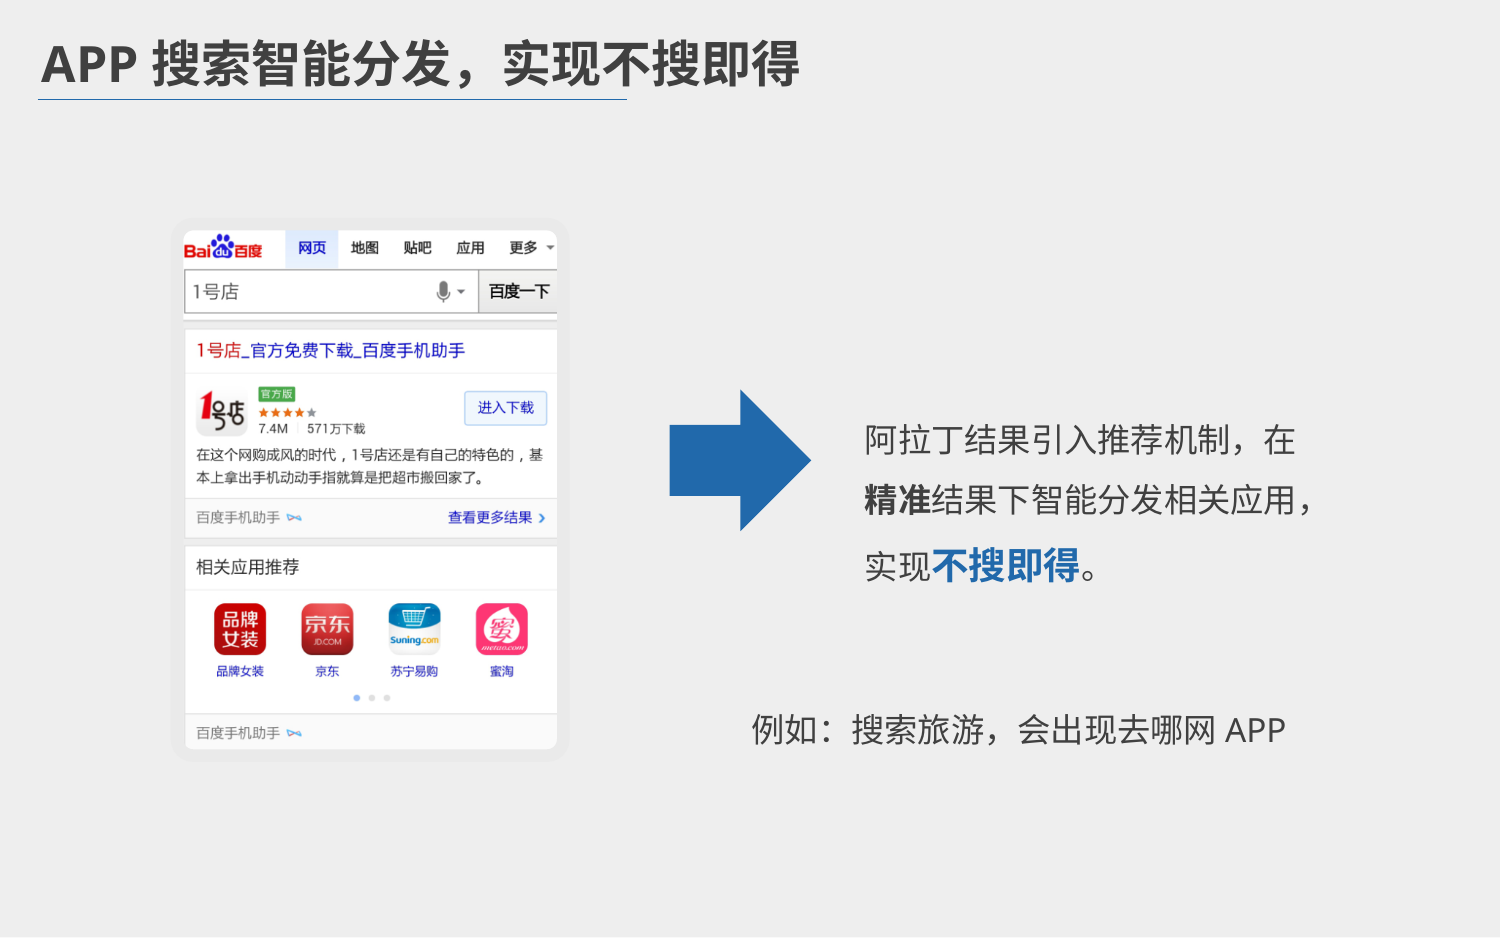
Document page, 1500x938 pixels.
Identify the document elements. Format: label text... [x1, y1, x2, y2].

text_box 例如：搜索旅游，会出现去哪网APP [740, 683, 1389, 755]
text_box [669, 389, 812, 532]
text_box 阿拉丁结果引入推荐机制，在精准结果下智能分发相关应用，实现不搜即得。 [853, 394, 1334, 593]
text_box APP搜索智能分发，实现不搜即得 [27, 24, 905, 100]
picture [177, 224, 564, 756]
